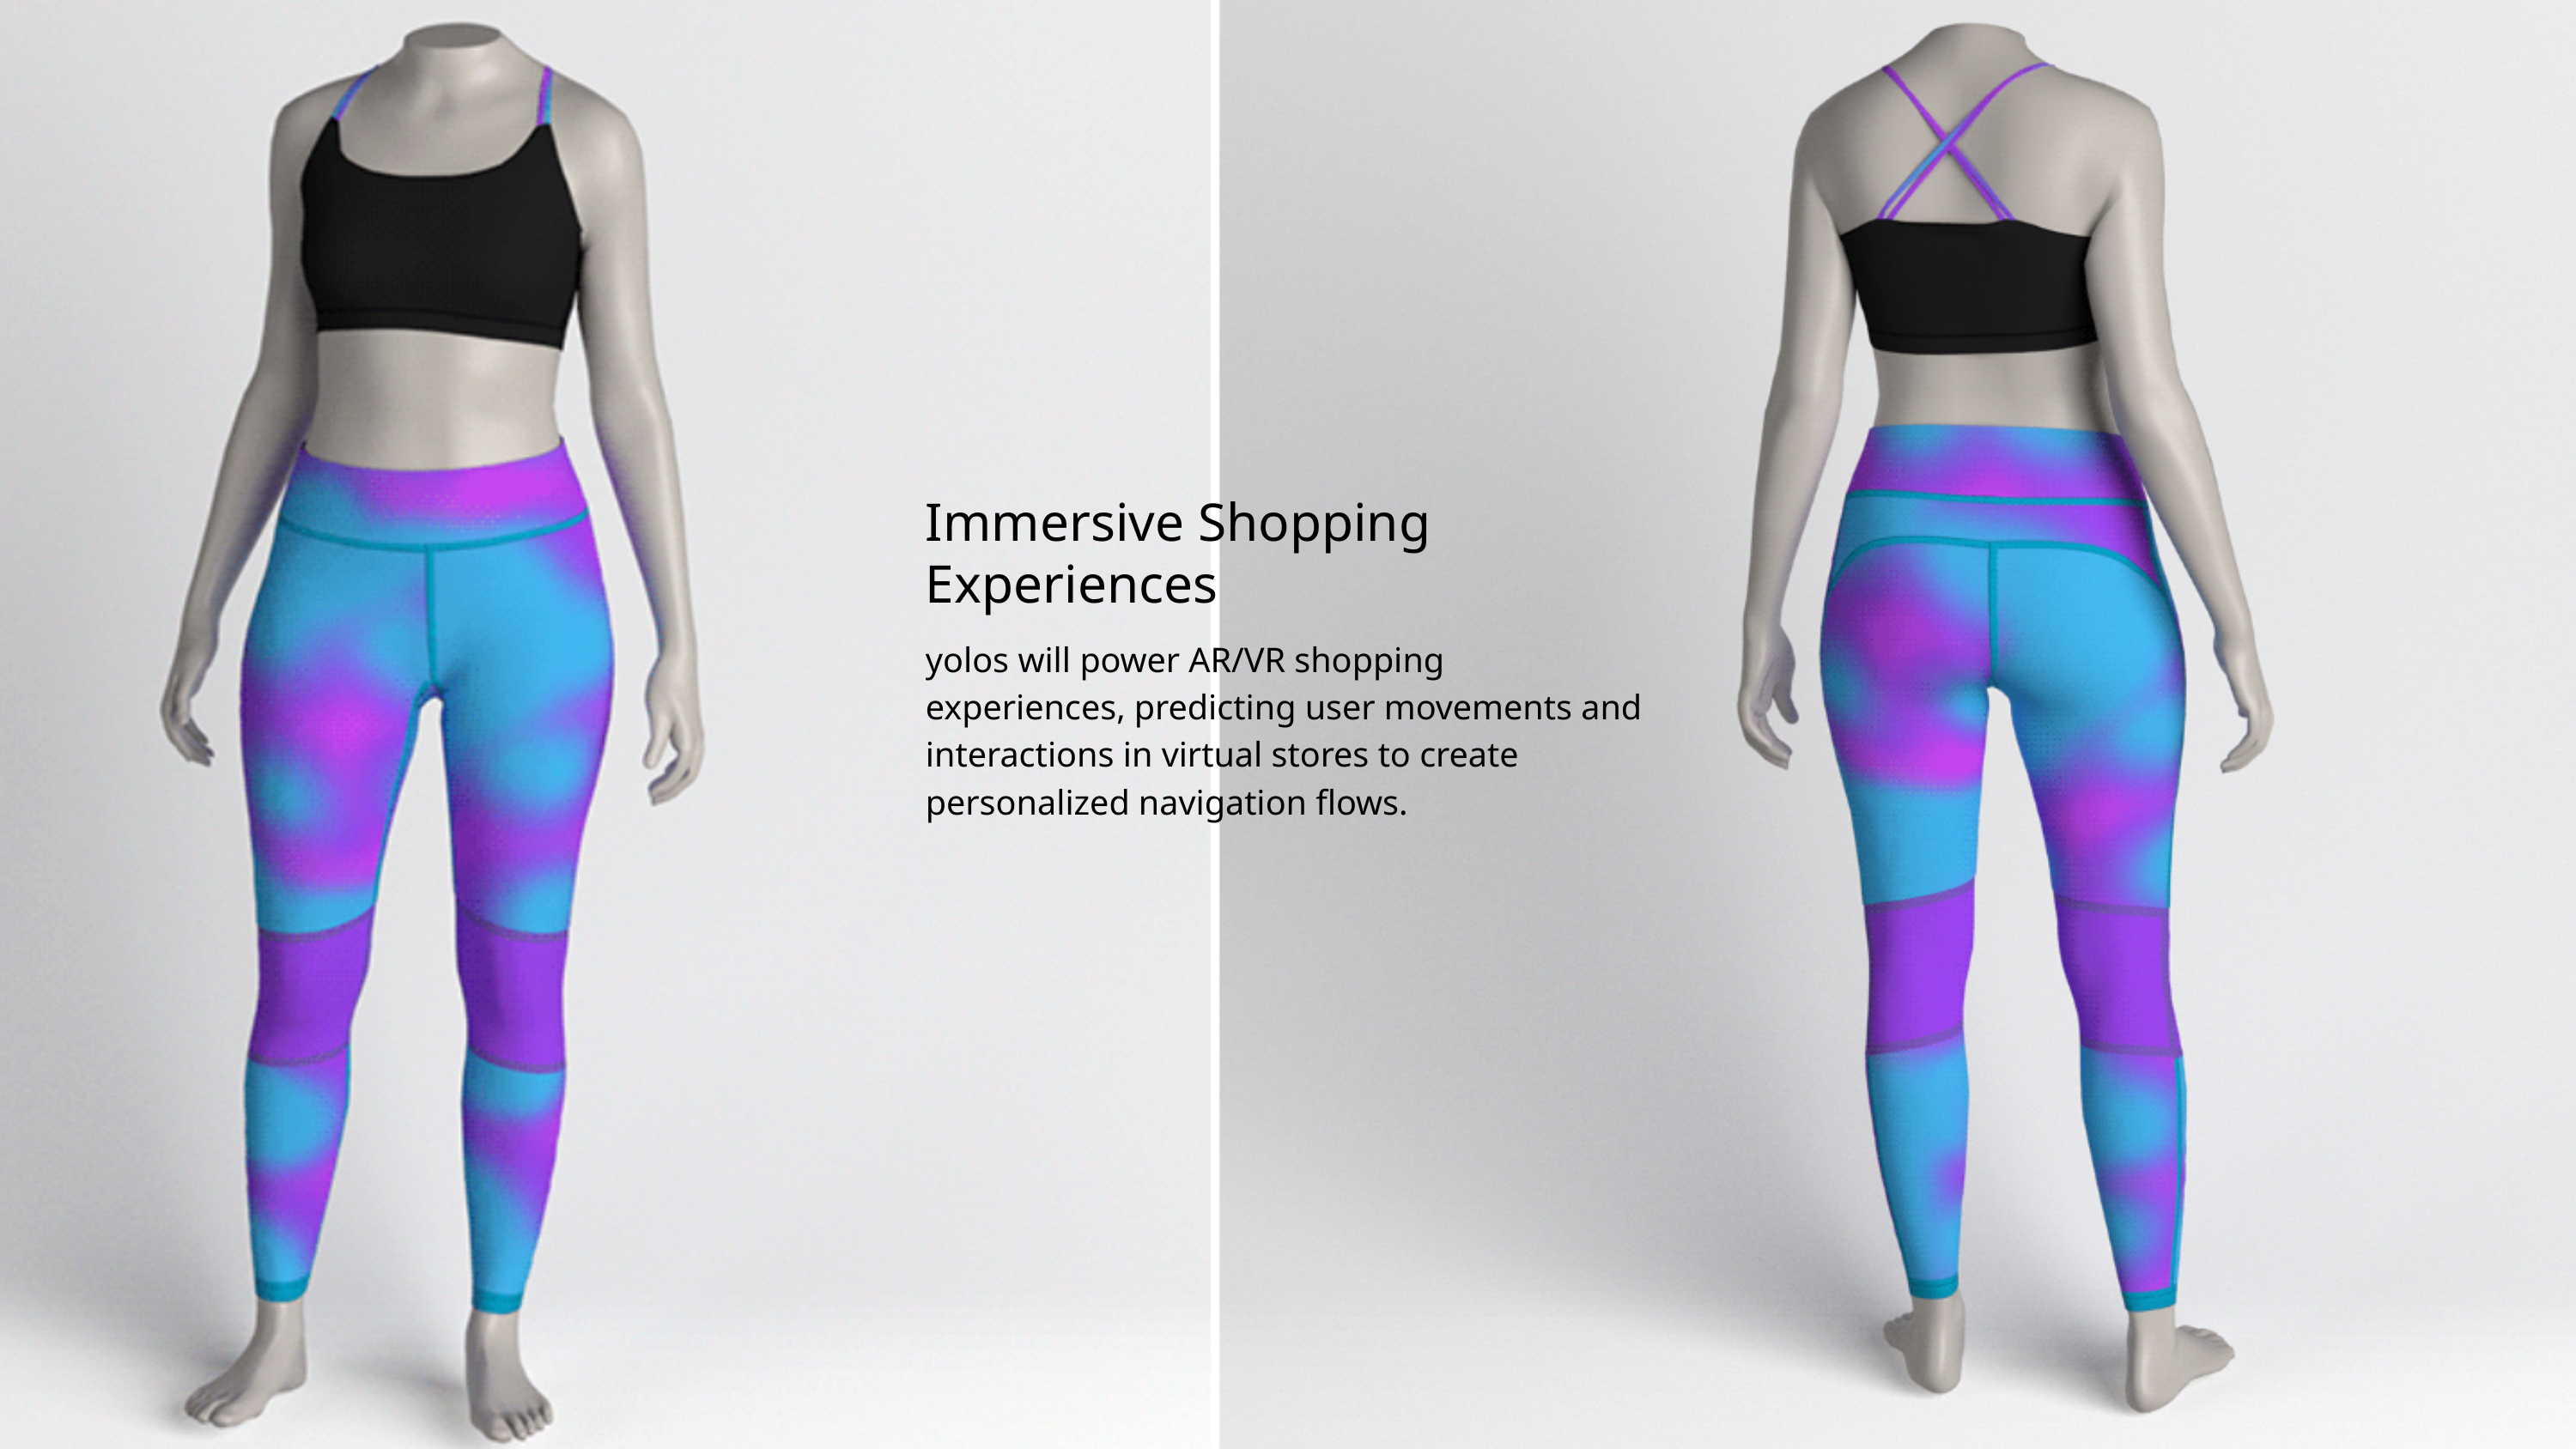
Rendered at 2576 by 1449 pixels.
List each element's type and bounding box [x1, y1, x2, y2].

text_box [0, 0, 2576, 1449]
text_box [925, 488, 1651, 817]
